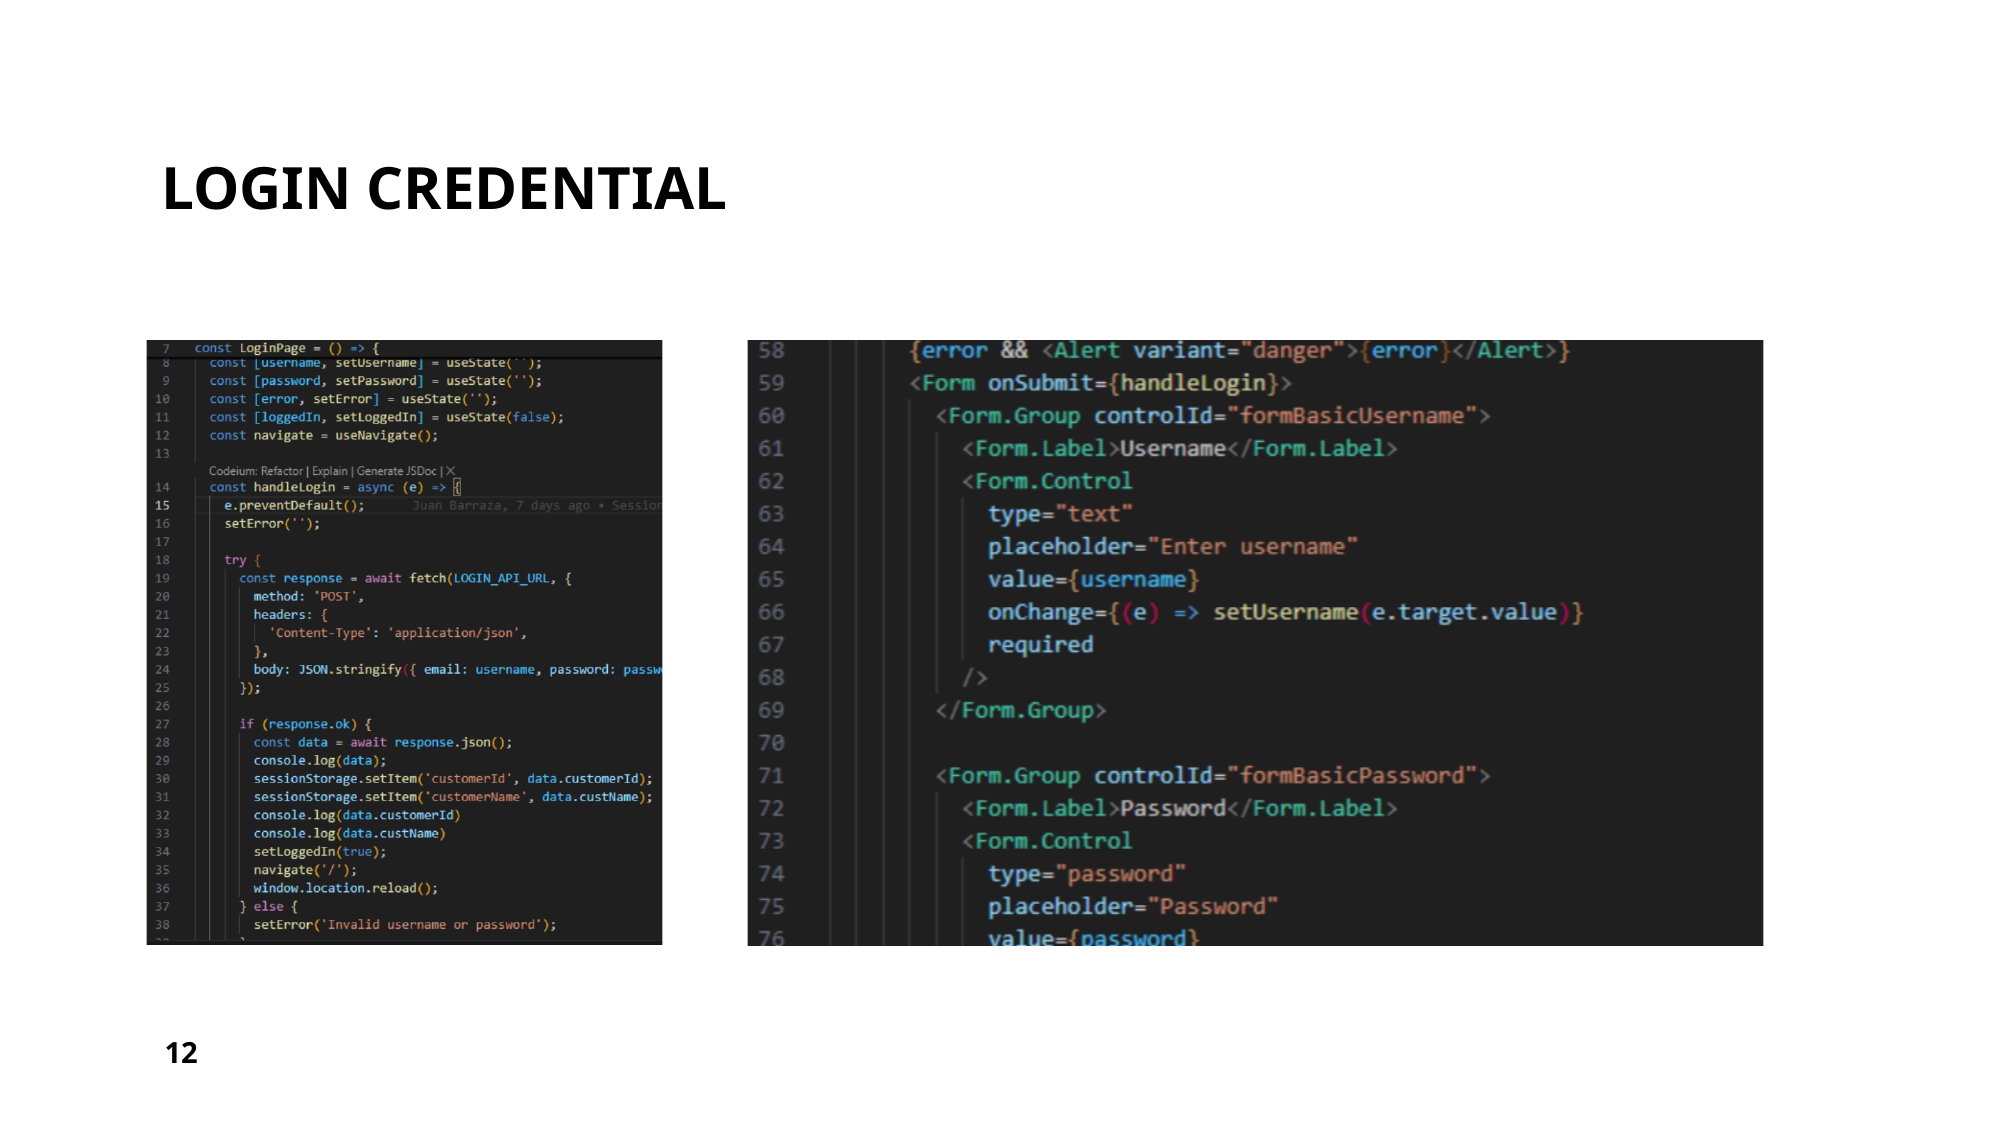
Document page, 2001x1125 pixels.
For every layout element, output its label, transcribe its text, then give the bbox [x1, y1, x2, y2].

slide_number 12 [149, 1024, 588, 1085]
title Login Credential [146, 11, 1854, 230]
picture [146, 340, 663, 945]
picture [747, 340, 1764, 946]
